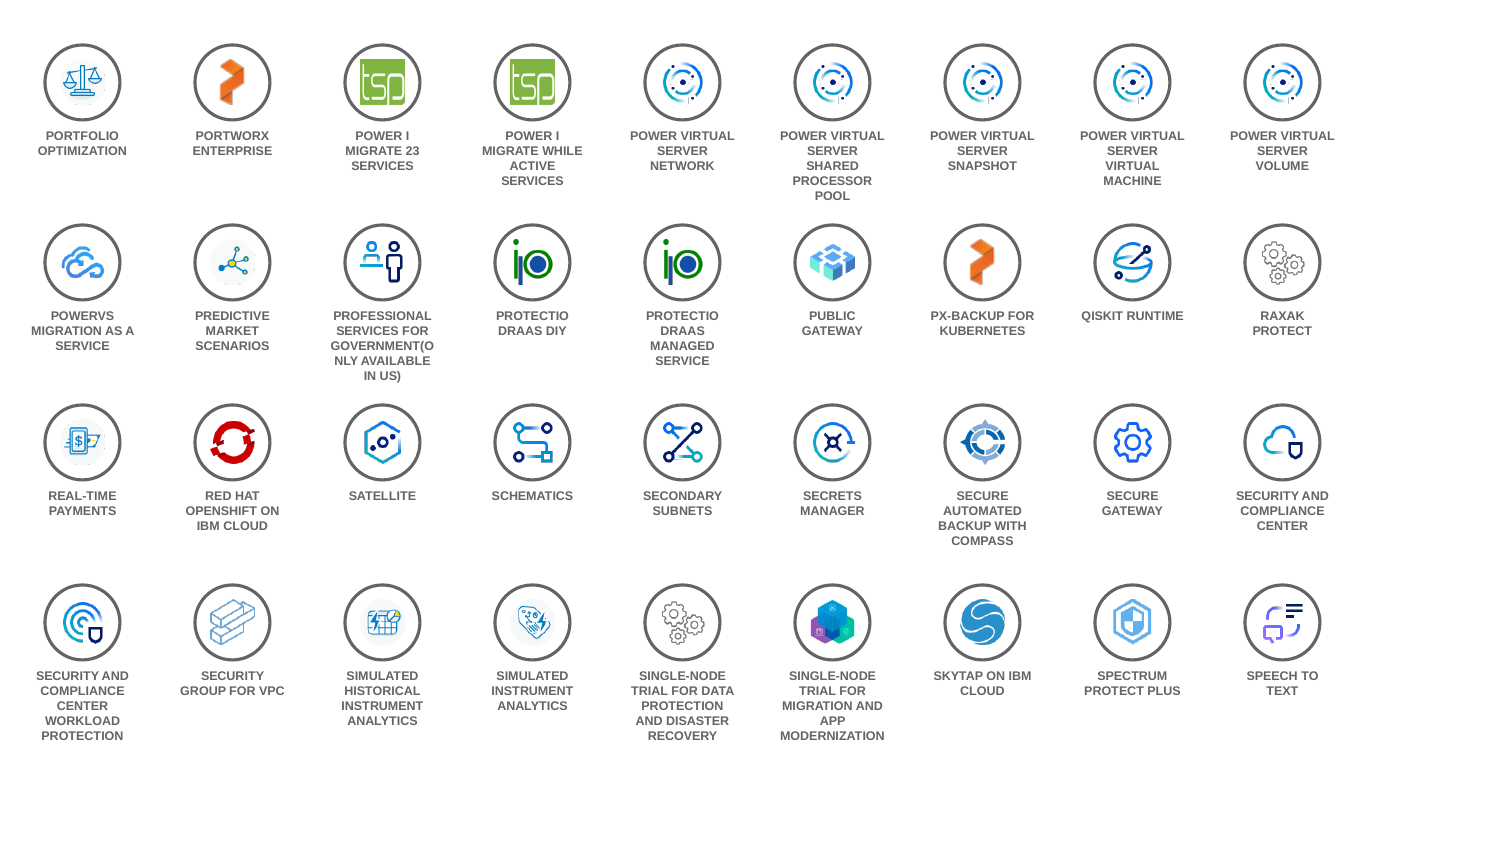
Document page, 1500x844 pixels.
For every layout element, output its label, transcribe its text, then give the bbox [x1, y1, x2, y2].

text_box [509, 652, 556, 660]
text_box QISKIT RUNTIME [1079, 307, 1185, 323]
picture [659, 239, 706, 286]
text_box [59, 652, 106, 660]
picture [1109, 419, 1156, 466]
text_box [644, 404, 720, 480]
text_box [944, 44, 1020, 110]
text_box SECONDARY SUBNETS [629, 487, 735, 518]
text_box SPECTRUM PROTECT PLUS [1079, 667, 1185, 698]
picture [509, 599, 556, 646]
picture [1259, 239, 1306, 286]
text_box [794, 44, 870, 110]
text_box [944, 404, 1020, 480]
text_box PUBLIC GATEWAY [779, 307, 885, 338]
text_box PORTWORX ENTERPRISE [179, 127, 285, 158]
text_box [1094, 584, 1170, 650]
text_box [209, 112, 256, 120]
text_box POWERVS MIGRATION AS A SERVICE [29, 307, 135, 353]
picture [959, 59, 1006, 106]
text_box [659, 292, 706, 300]
picture [209, 599, 256, 646]
picture [509, 59, 556, 106]
text_box [809, 292, 856, 300]
text_box [194, 44, 270, 110]
text_box SECURE GATEWAY [1079, 487, 1185, 518]
text_box [44, 44, 120, 110]
text_box SECURITY AND COMPLIANCE CENTER [1229, 487, 1335, 533]
text_box [1259, 652, 1306, 660]
picture [509, 419, 556, 466]
text_box SINGLE-NODE TRIAL FOR MIGRATION AND APP MODERNIZATION [779, 667, 885, 743]
picture [59, 59, 106, 106]
picture [959, 239, 1006, 286]
text_box [194, 584, 270, 650]
picture [809, 239, 856, 286]
text_box [1244, 584, 1320, 650]
text_box [659, 652, 706, 660]
text_box SINGLE-NODE TRIAL FOR DATA PROTECTION AND DISASTER RECOVERY [629, 667, 735, 743]
text_box [1109, 292, 1156, 300]
picture [59, 419, 106, 466]
text_box SECRETS MANAGER [779, 487, 885, 518]
text_box [494, 584, 570, 650]
text_box [794, 224, 870, 290]
text_box POWER VIRTUAL SERVER VOLUME [1229, 127, 1335, 173]
text_box [344, 44, 420, 110]
text_box PREDICTIVE MARKET SCENARIOS [179, 307, 285, 353]
picture [659, 419, 706, 466]
text_box REAL-TIME PAYMENTS [29, 487, 135, 518]
text_box POWER VIRTUAL SERVER SNAPSHOT [929, 127, 1035, 173]
text_box SPEECH TO TEXT [1229, 667, 1335, 698]
text_box [644, 584, 720, 650]
picture [809, 599, 856, 646]
text_box [794, 404, 870, 480]
text_box [644, 44, 720, 110]
text_box SATELLITE [329, 487, 435, 503]
picture [59, 239, 106, 286]
picture [509, 239, 556, 286]
text_box [194, 224, 270, 290]
text_box [1094, 404, 1170, 480]
text_box POWER VIRTUAL SERVER SHARED PROCESSOR POOL [779, 127, 885, 203]
picture [659, 59, 706, 106]
picture [359, 419, 406, 466]
picture [1109, 59, 1156, 106]
text_box [359, 652, 406, 660]
text_box [1244, 44, 1320, 110]
text_box [1109, 652, 1156, 660]
picture [1109, 239, 1156, 286]
text_box [644, 224, 720, 290]
text_box [1094, 44, 1170, 110]
picture [809, 419, 856, 466]
text_box POWER VIRTUAL SERVER NETWORK [629, 127, 735, 173]
picture [959, 599, 1006, 646]
text_box SCHEMATICS [479, 487, 585, 503]
text_box SECURE AUTOMATED BACKUP WITH COMPASS [929, 487, 1035, 548]
text_box [44, 584, 120, 650]
text_box [659, 112, 706, 120]
text_box [44, 404, 120, 480]
text_box SECURITY AND COMPLIANCE CENTER WORKLOAD PROTECTION [29, 667, 135, 743]
text_box [194, 404, 270, 480]
text_box [44, 224, 120, 290]
text_box [1109, 112, 1156, 120]
text_box [494, 44, 570, 110]
text_box [59, 112, 106, 120]
text_box [344, 584, 420, 650]
text_box [344, 224, 420, 290]
text_box POWER VIRTUAL SERVER VIRTUAL MACHINE [1079, 127, 1185, 188]
picture [1259, 419, 1306, 466]
text_box [494, 404, 570, 480]
picture [209, 59, 256, 106]
text_box [959, 652, 1006, 660]
text_box PROFESSIONAL SERVICES FOR GOVERNMENT(ONLY AVAILABLE IN US) [329, 307, 435, 383]
text_box [1244, 224, 1320, 290]
text_box [959, 112, 1006, 120]
text_box [344, 404, 420, 480]
picture [659, 599, 706, 646]
picture [359, 239, 406, 286]
picture [1259, 599, 1306, 646]
picture [359, 59, 406, 106]
picture [1259, 59, 1306, 106]
text_box [944, 224, 1020, 290]
text_box [209, 292, 256, 300]
text_box [1244, 404, 1320, 480]
text_box [1259, 292, 1306, 300]
text_box [809, 652, 856, 660]
picture [209, 239, 256, 286]
text_box [494, 224, 570, 290]
text_box [1259, 112, 1306, 120]
picture [809, 59, 856, 106]
text_box [959, 292, 1006, 300]
text_box POWER I MIGRATE WHILE ACTIVE SERVICES [479, 127, 585, 188]
picture [959, 419, 1006, 466]
text_box SIMULATED INSTRUMENT ANALYTICS [479, 667, 585, 713]
text_box RED HAT OPENSHIFT ON IBM CLOUD [179, 487, 285, 533]
text_box [209, 652, 256, 660]
text_box SIMULATED HISTORICAL INSTRUMENT ANALYTICS [329, 667, 435, 728]
text_box PORTFOLIO OPTIMIZATION [29, 127, 135, 158]
text_box [509, 112, 556, 120]
text_box SKYTAP ON IBM CLOUD [929, 667, 1035, 698]
text_box PX-BACKUP FOR KUBERNETES [929, 307, 1035, 338]
text_box [1094, 224, 1170, 290]
text_box [509, 292, 556, 300]
picture [359, 599, 406, 646]
text_box RAXAK PROTECT [1229, 307, 1335, 338]
text_box [809, 112, 856, 120]
text_box [359, 292, 406, 300]
picture [209, 419, 256, 466]
text_box [944, 584, 1020, 650]
text_box POWER I MIGRATE 23 SERVICES [329, 127, 435, 173]
picture [59, 599, 106, 646]
picture [1109, 599, 1156, 646]
text_box [794, 584, 870, 650]
text_box [59, 292, 106, 300]
text_box SECURITY GROUP FOR VPC [179, 667, 285, 698]
text_box [359, 112, 406, 120]
text_box PROTECTIO DRAAS MANAGED SERVICE [629, 307, 735, 368]
text_box PROTECTIO DRAAS DIY [479, 307, 585, 338]
